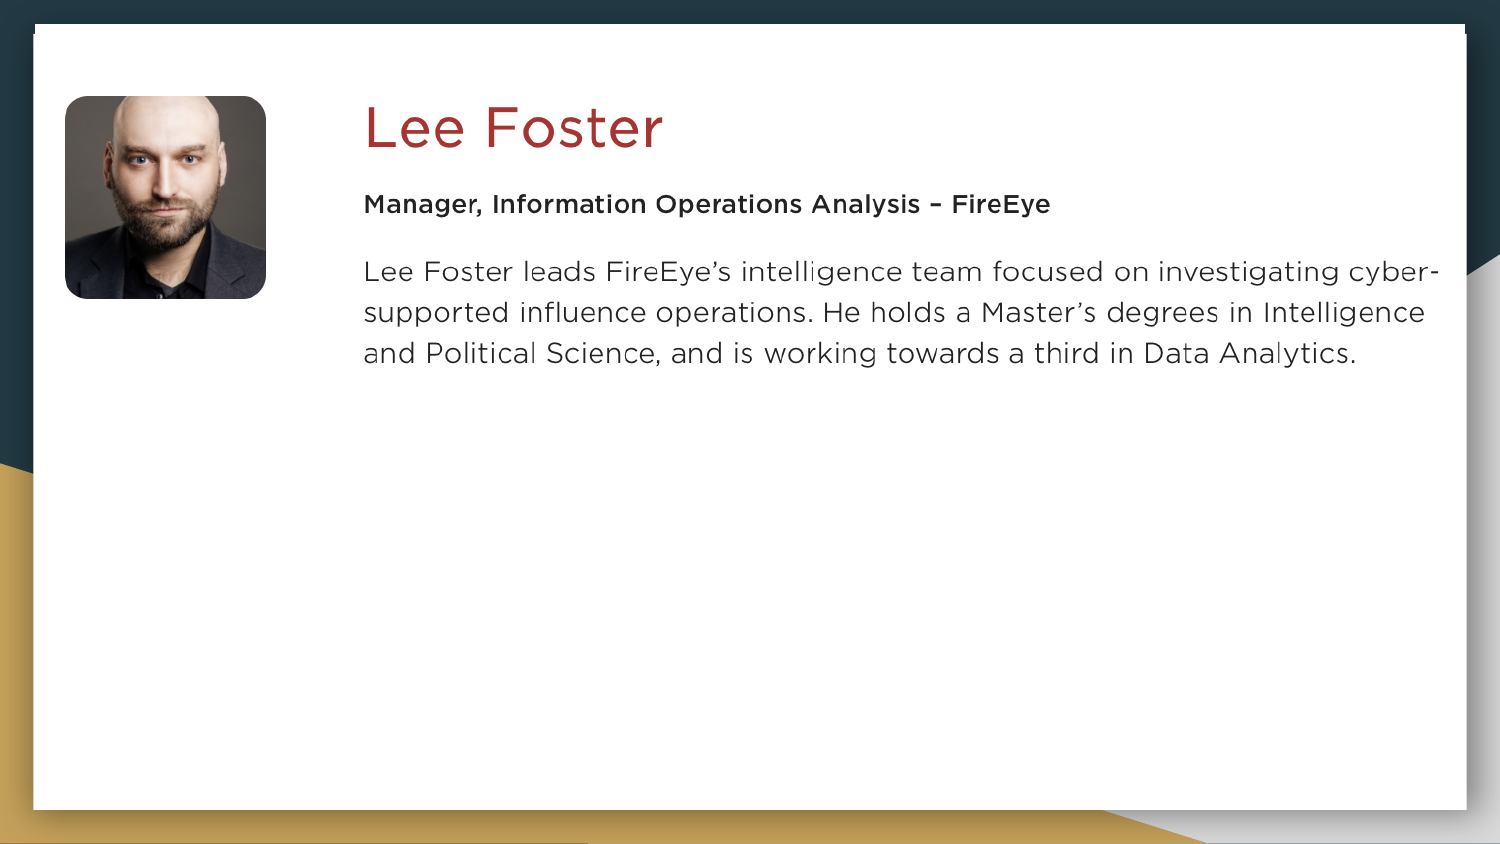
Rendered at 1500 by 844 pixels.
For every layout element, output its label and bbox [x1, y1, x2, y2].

picture [35, 24, 1465, 409]
